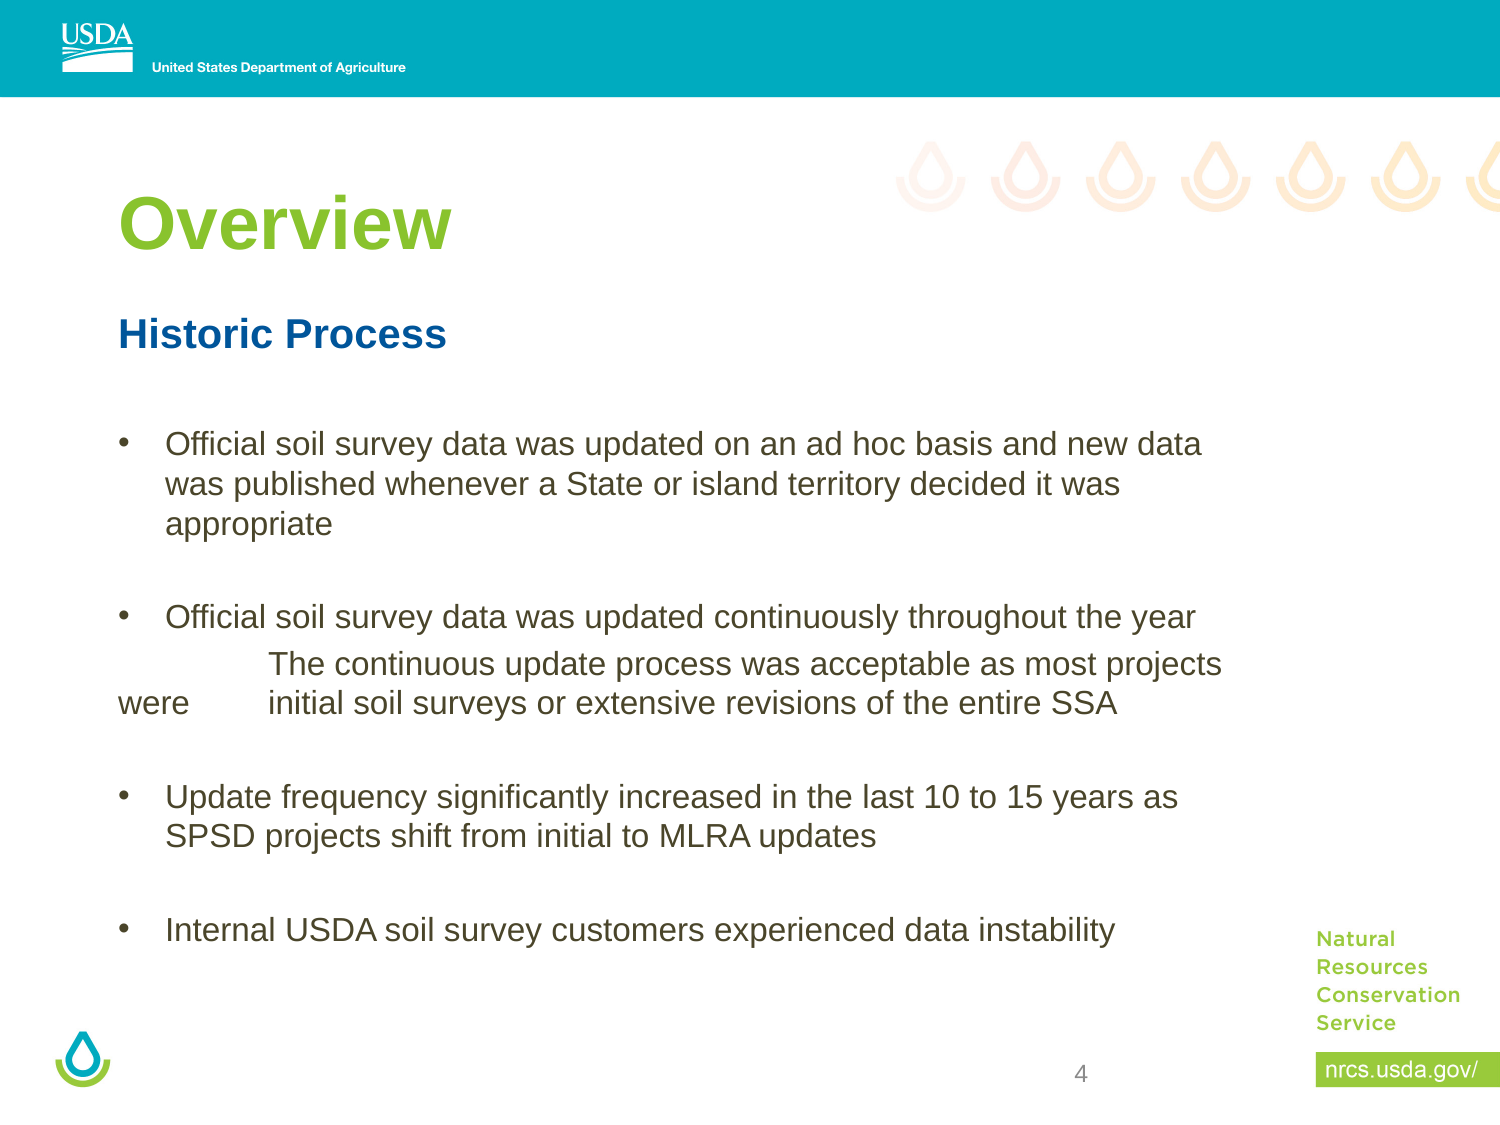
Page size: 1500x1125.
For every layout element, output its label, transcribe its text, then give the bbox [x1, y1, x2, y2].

title Overview [103, 162, 1468, 278]
slide_number 4 [1059, 1042, 1397, 1103]
list Historic Process Official soil survey data was updated on an ad hoc basis and new data was published whenever a State or island territory decided it was appropriate Official soil survey data was updated continuously throughout the year The continuous update process was acceptable as most projects were initial soil surveys or extensive revisions of the entire SSA Update frequency significantly increased in the last 10 to 15 years as SPSD projects shift from initial to MLRA updates Internal USDA soil survey customers experienced data instability [103, 299, 1269, 1014]
picture [0, 0, 1500, 1125]
